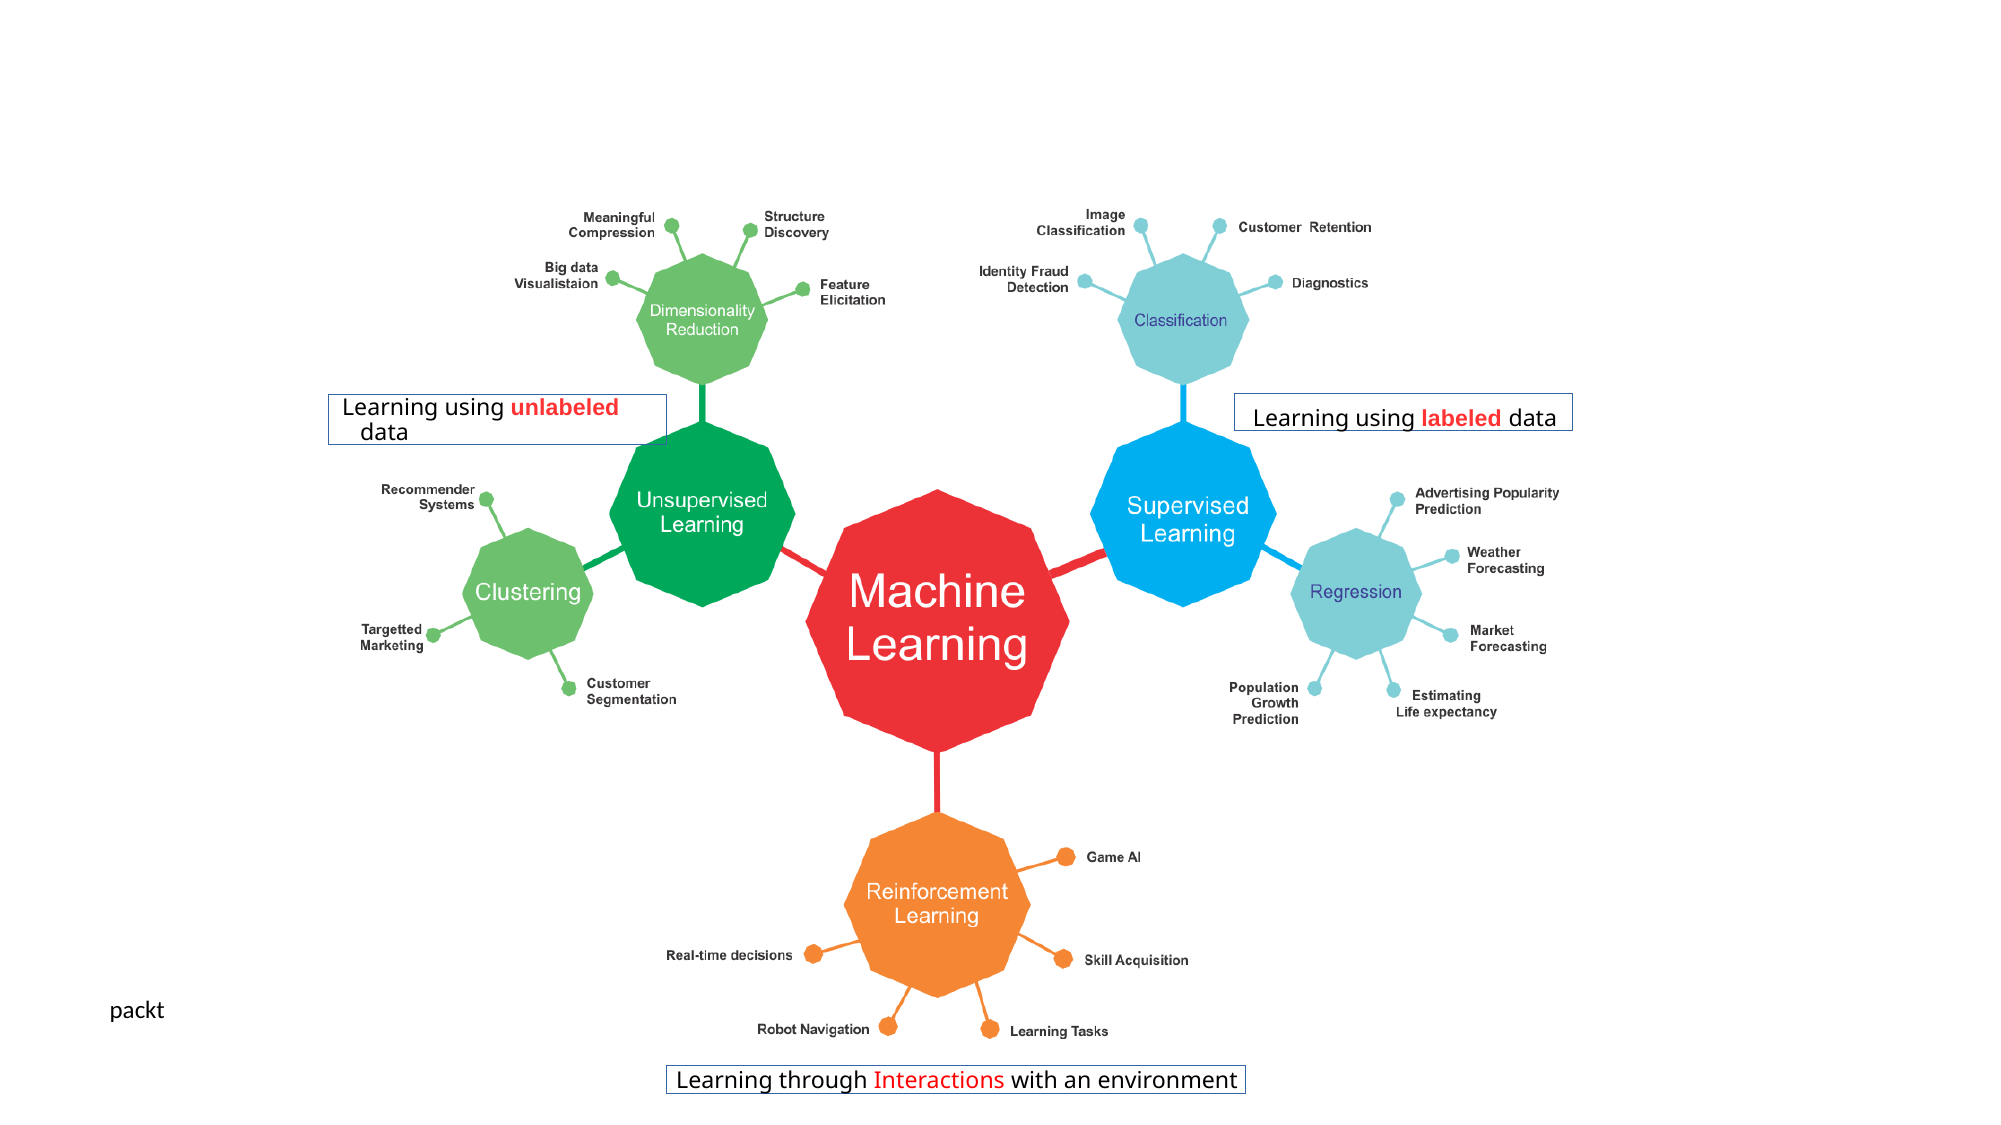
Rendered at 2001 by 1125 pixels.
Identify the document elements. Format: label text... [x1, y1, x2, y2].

text_box Learning using unlabeled data [328, 394, 341, 445]
text_box Learning through Interactions with an environment [666, 1065, 1245, 1094]
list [341, 182, 1573, 1049]
text_box packt [94, 986, 341, 1032]
